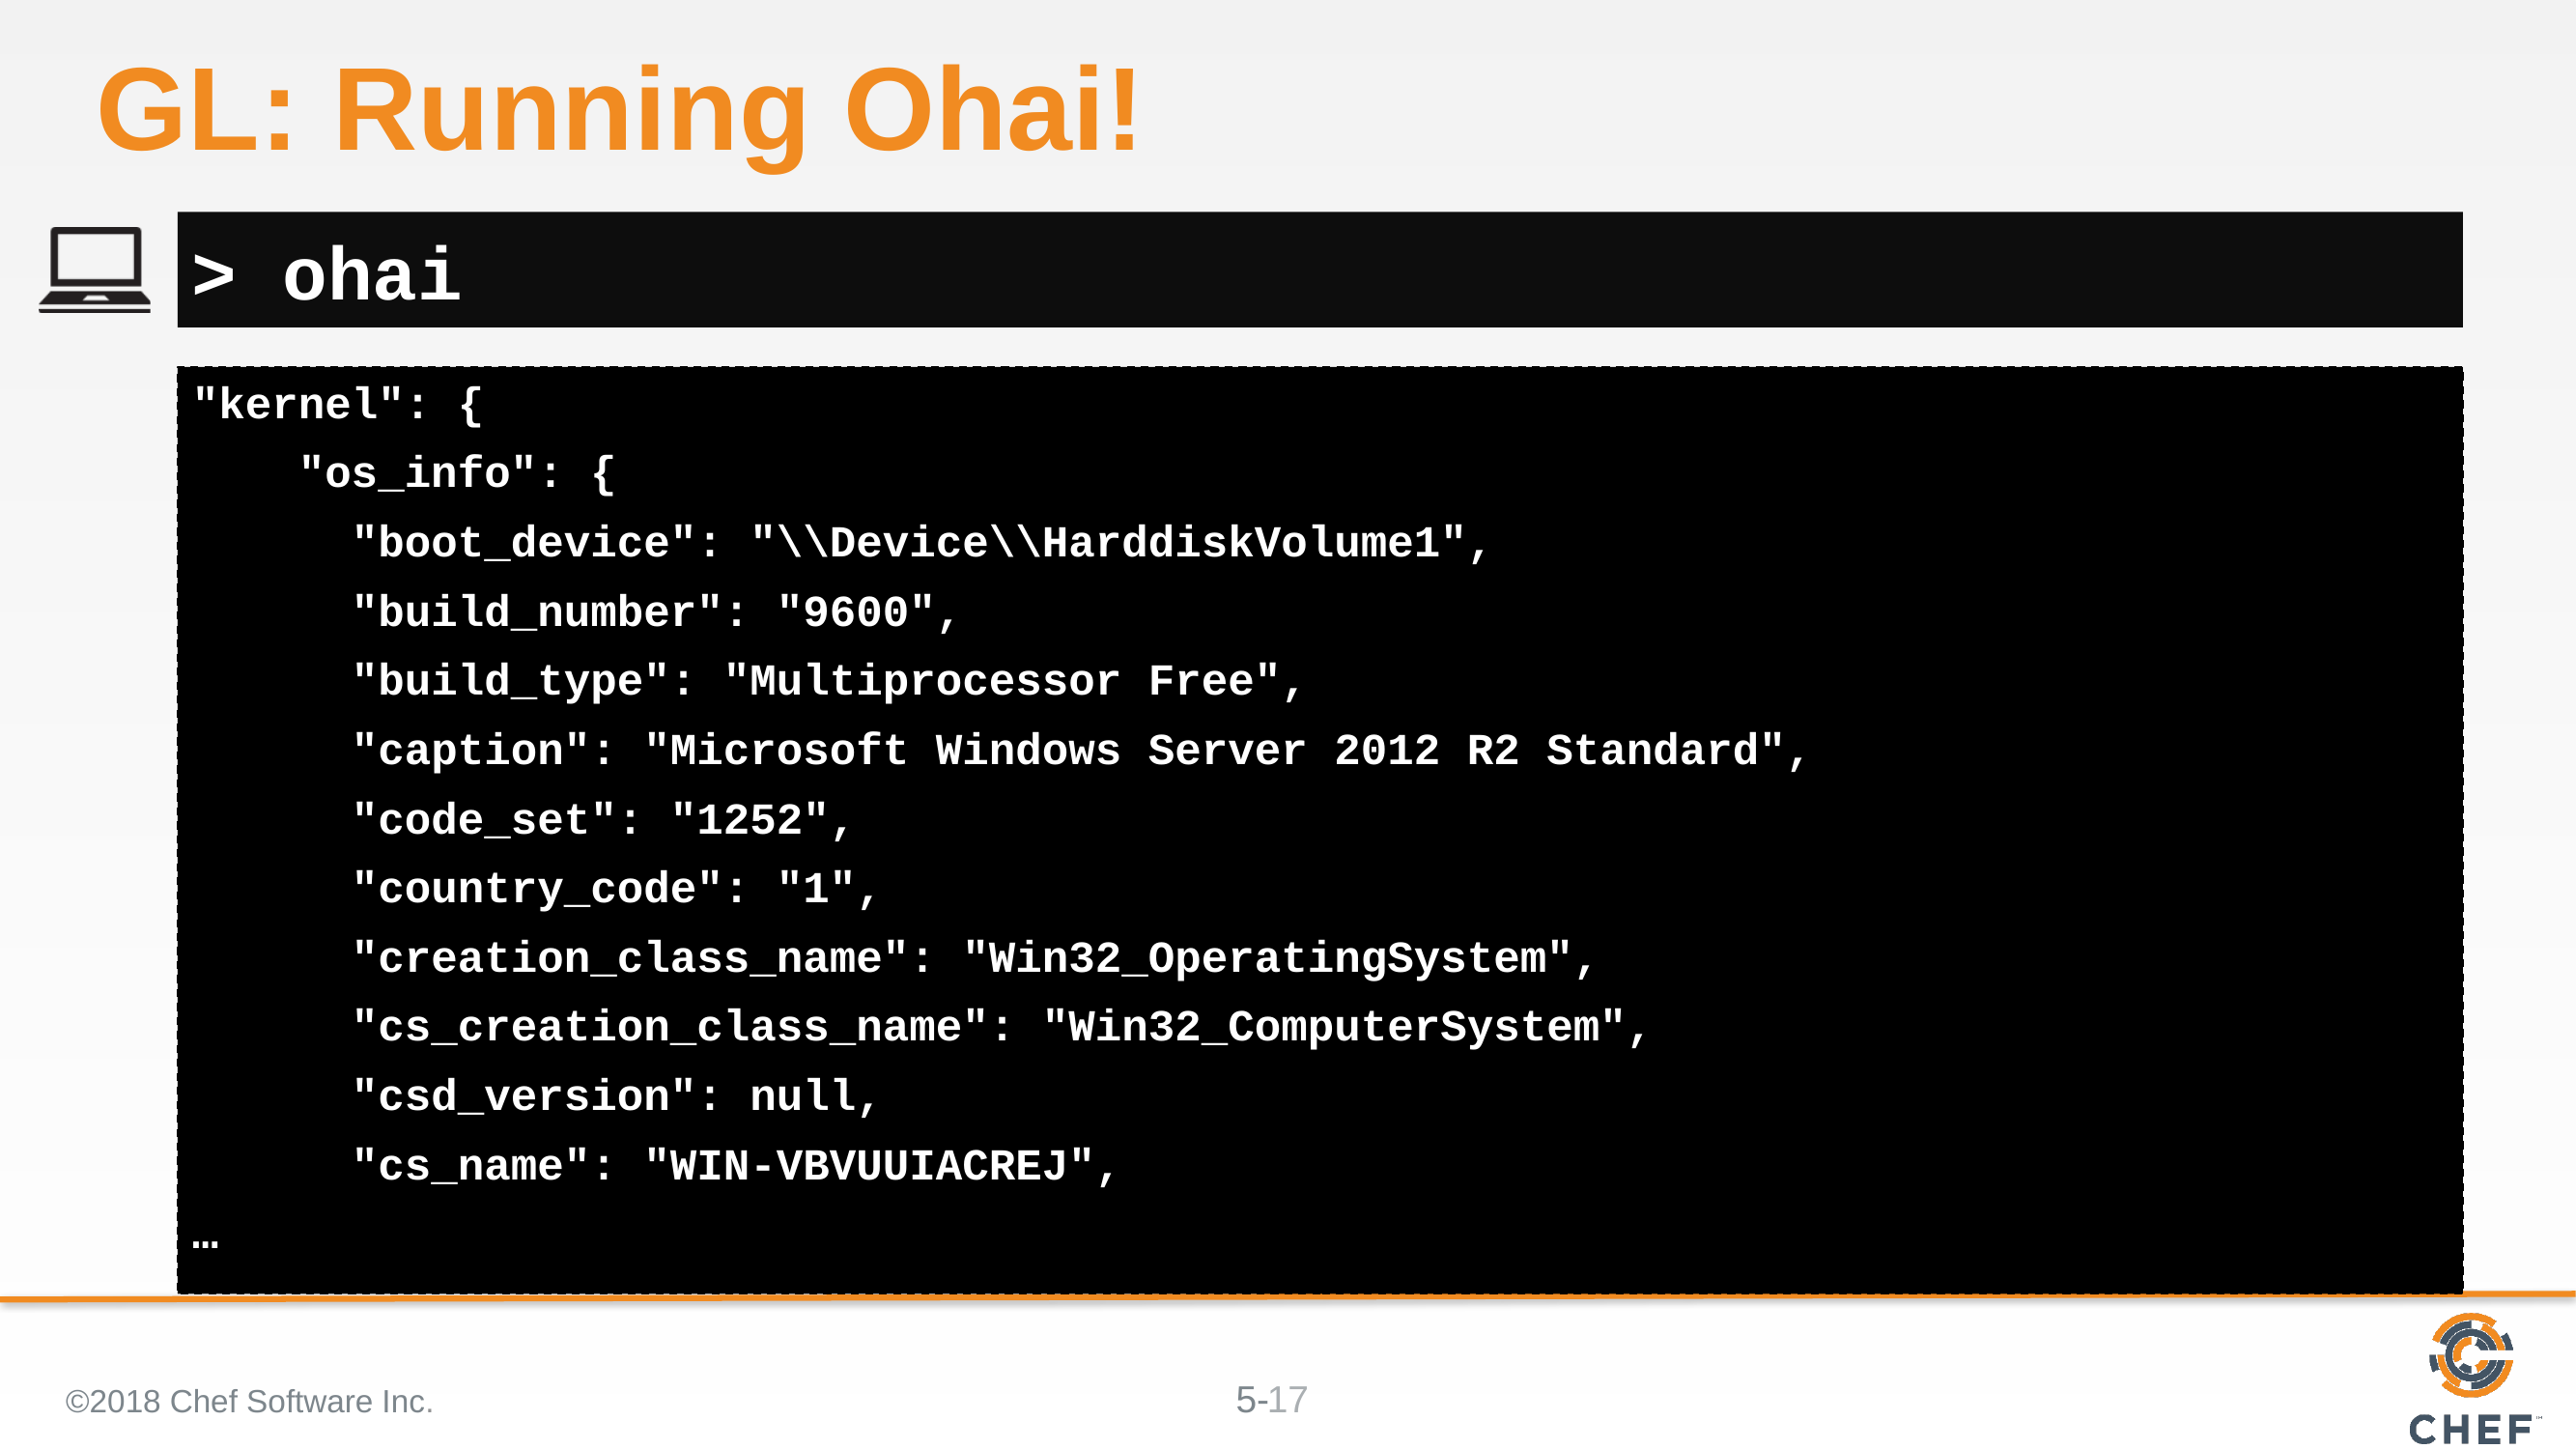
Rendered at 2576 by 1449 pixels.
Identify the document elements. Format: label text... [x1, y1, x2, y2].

picture [2399, 1297, 2550, 1449]
list "kernel": { "os_info": { "boot_device": "\\Device\\HarddiskVolume1", "build_number": "9600", "build_type": "Multiprocessor Free", "caption": "Microsoft Windows Server 2012 R2 Standard", "code_set": "1252", "country_code": "1", "creation_class_name": "Win32_OperatingSystem", "cs_creation_class_name": "Win32_ComputerSystem", "csd_version": null, "cs_name": "WIN-VBVUUIACREJ", … [177, 366, 2464, 1294]
title GL: Running Ohai! [96, 48, 2463, 180]
footer ©2018 Chef Software Inc. [51, 1359, 952, 1440]
list > ohai [177, 212, 2463, 327]
slide_number 17 [998, 1359, 1578, 1437]
